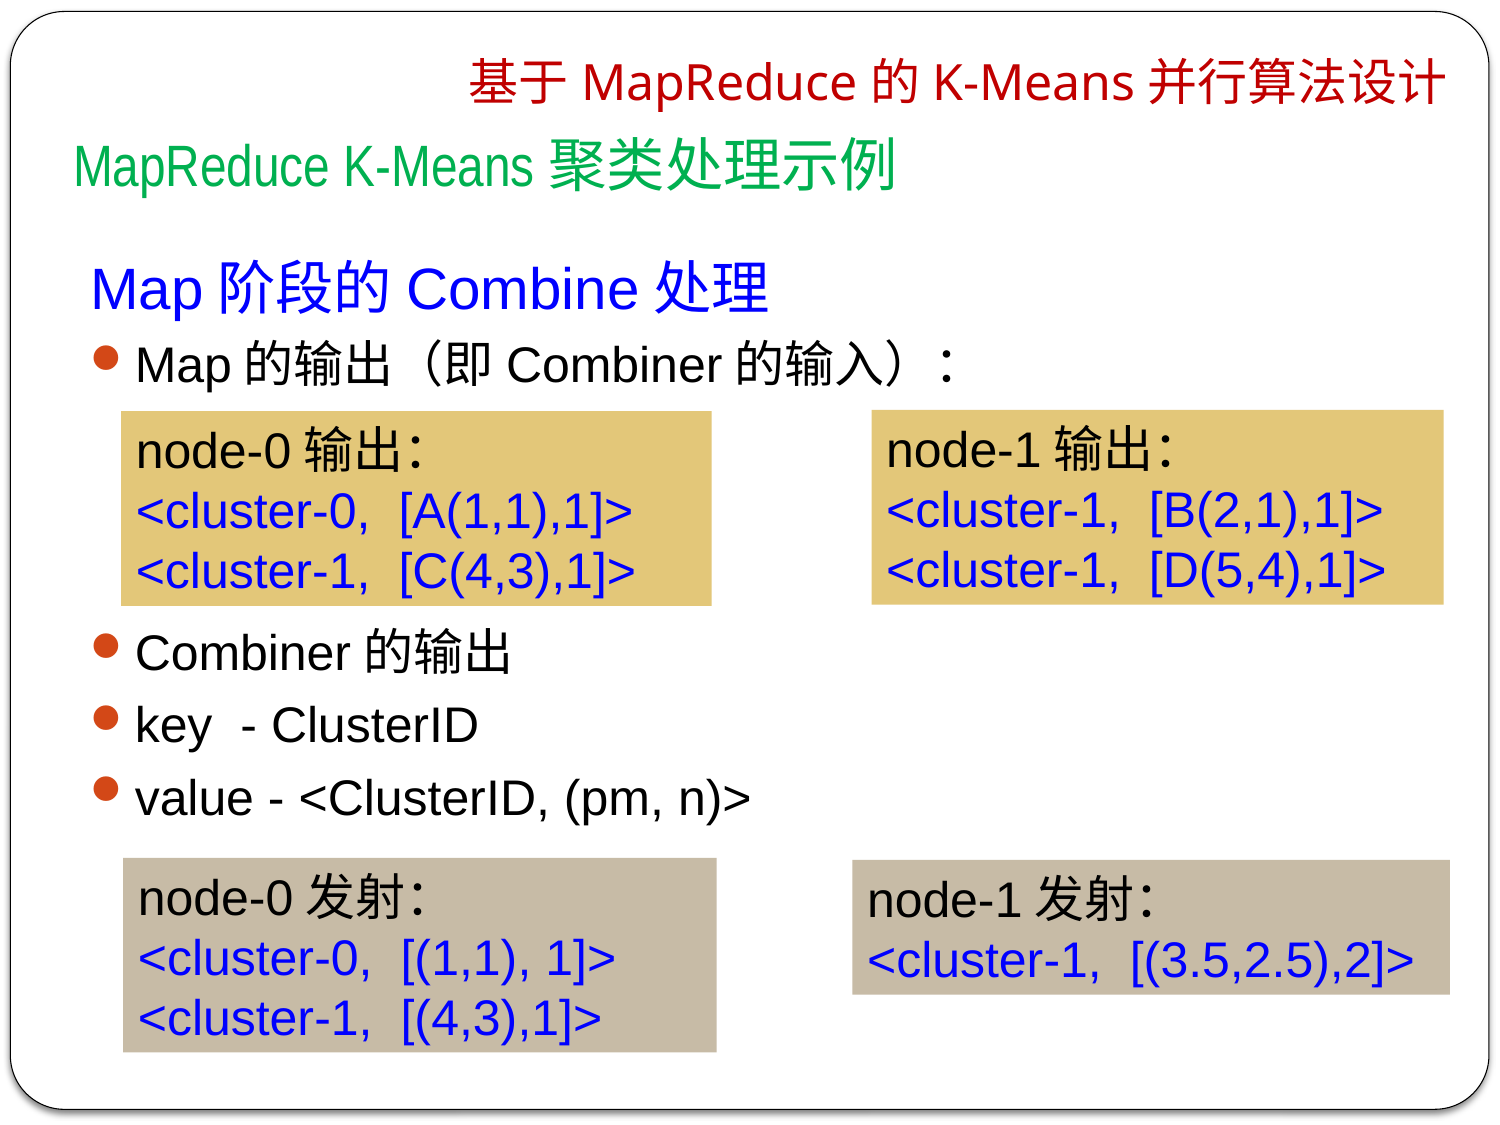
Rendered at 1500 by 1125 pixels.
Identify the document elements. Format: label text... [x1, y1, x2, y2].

text_box 基于MapReduce的K-Means并行算法设计 [190, 25, 1463, 126]
text_box node-1输出： <cluster-1, [B(2,1),1]> <cluster-1, [D(5,4),1]> [871, 409, 1444, 605]
text_box node-0输出： <cluster-0, [A(1,1),1]> <cluster-1, [C(4,3),1]> [121, 411, 712, 606]
text_box node-0发射： <cluster-0, [(1,1), 1]> <cluster-1, [(4,3),1]> [123, 857, 717, 1053]
text_box MapReduce K-Means聚类处理示例 [58, 120, 1025, 206]
list Map阶段的Combine处理 Map的输出（即Combiner的输入）： Combiner的输出 key - ClusterID value - <ClusterID, (pm, n)> [74, 243, 1424, 1125]
text_box node-1发射： <cluster-1, [(3.5,2.5),2]> [852, 859, 1450, 995]
